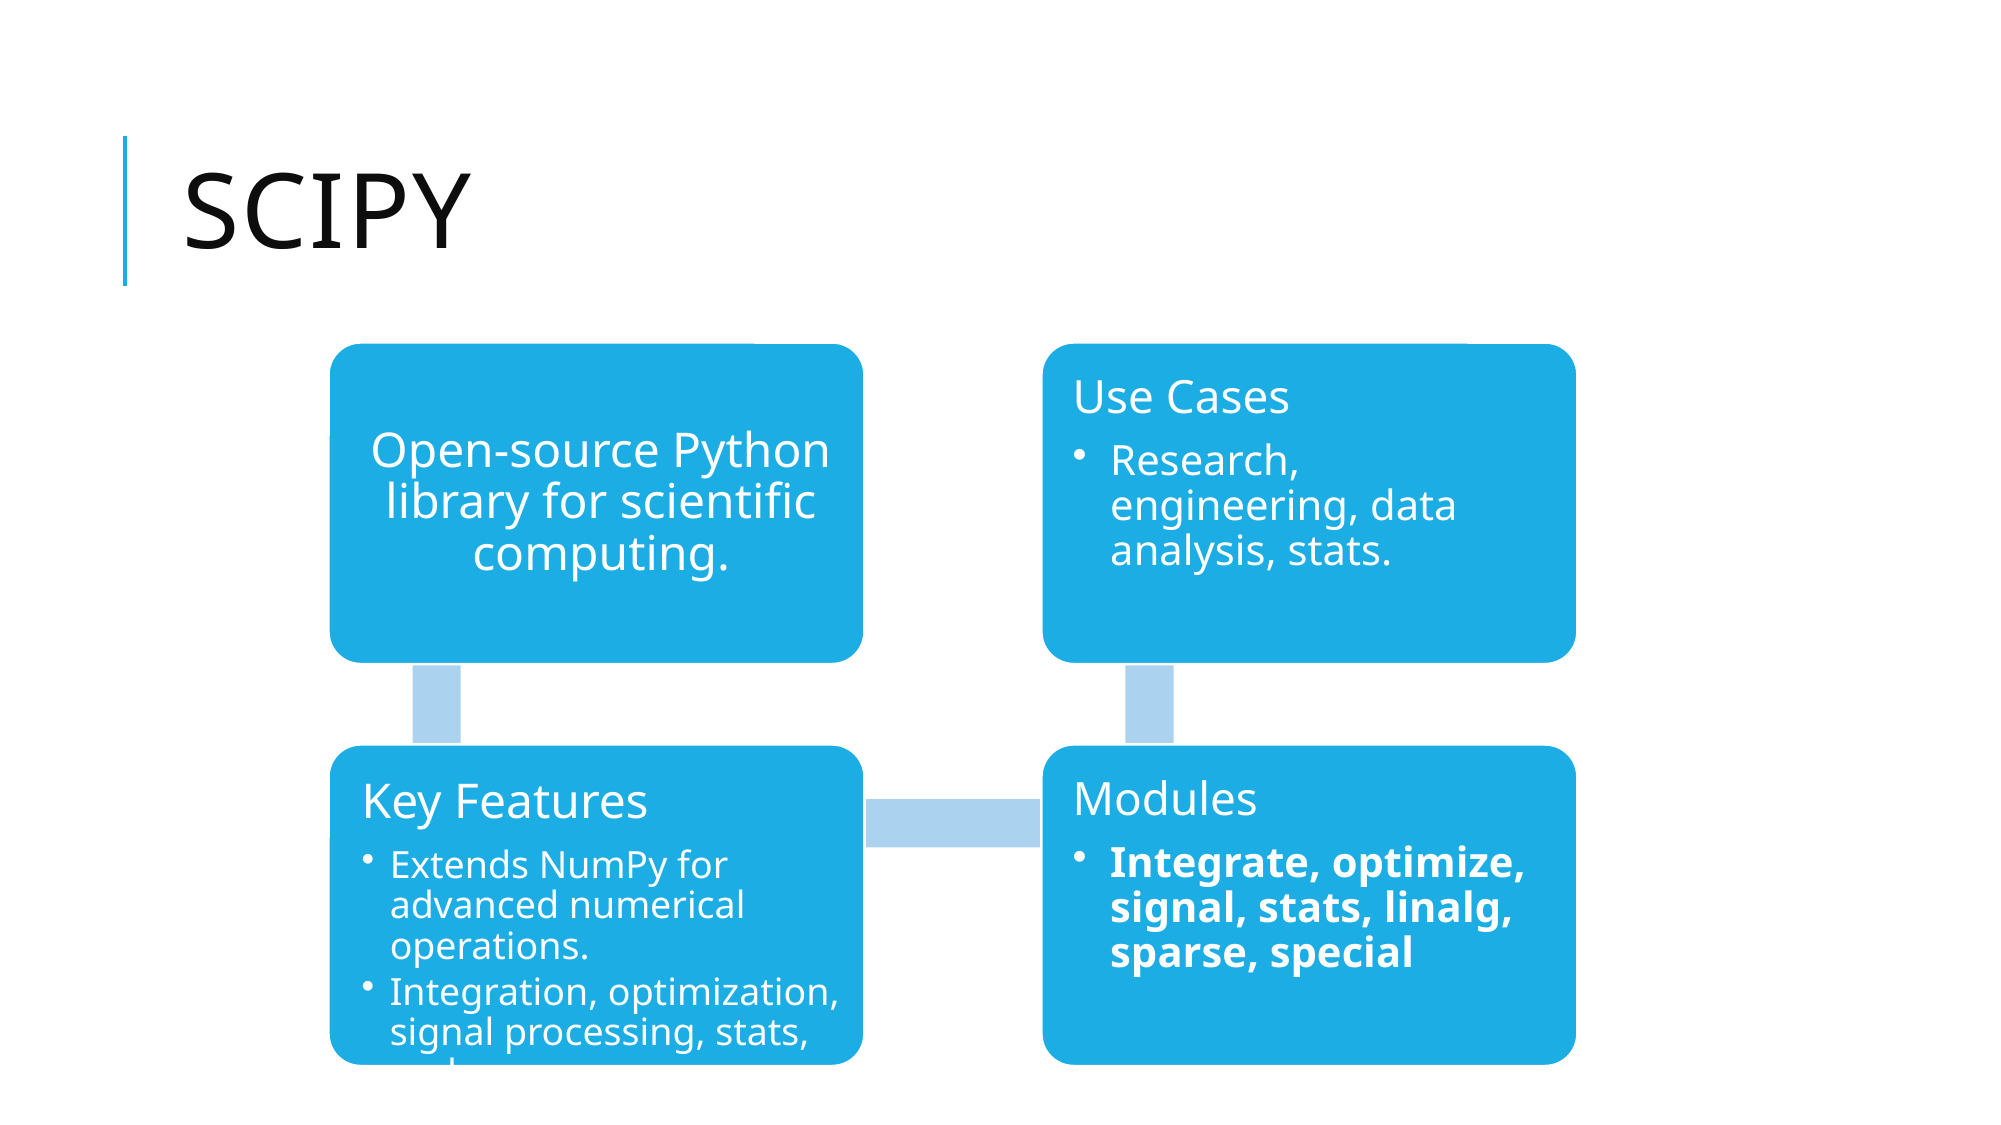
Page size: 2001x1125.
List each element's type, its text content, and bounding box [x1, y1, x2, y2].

title Scipy [168, 96, 1763, 339]
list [143, 341, 1763, 1067]
